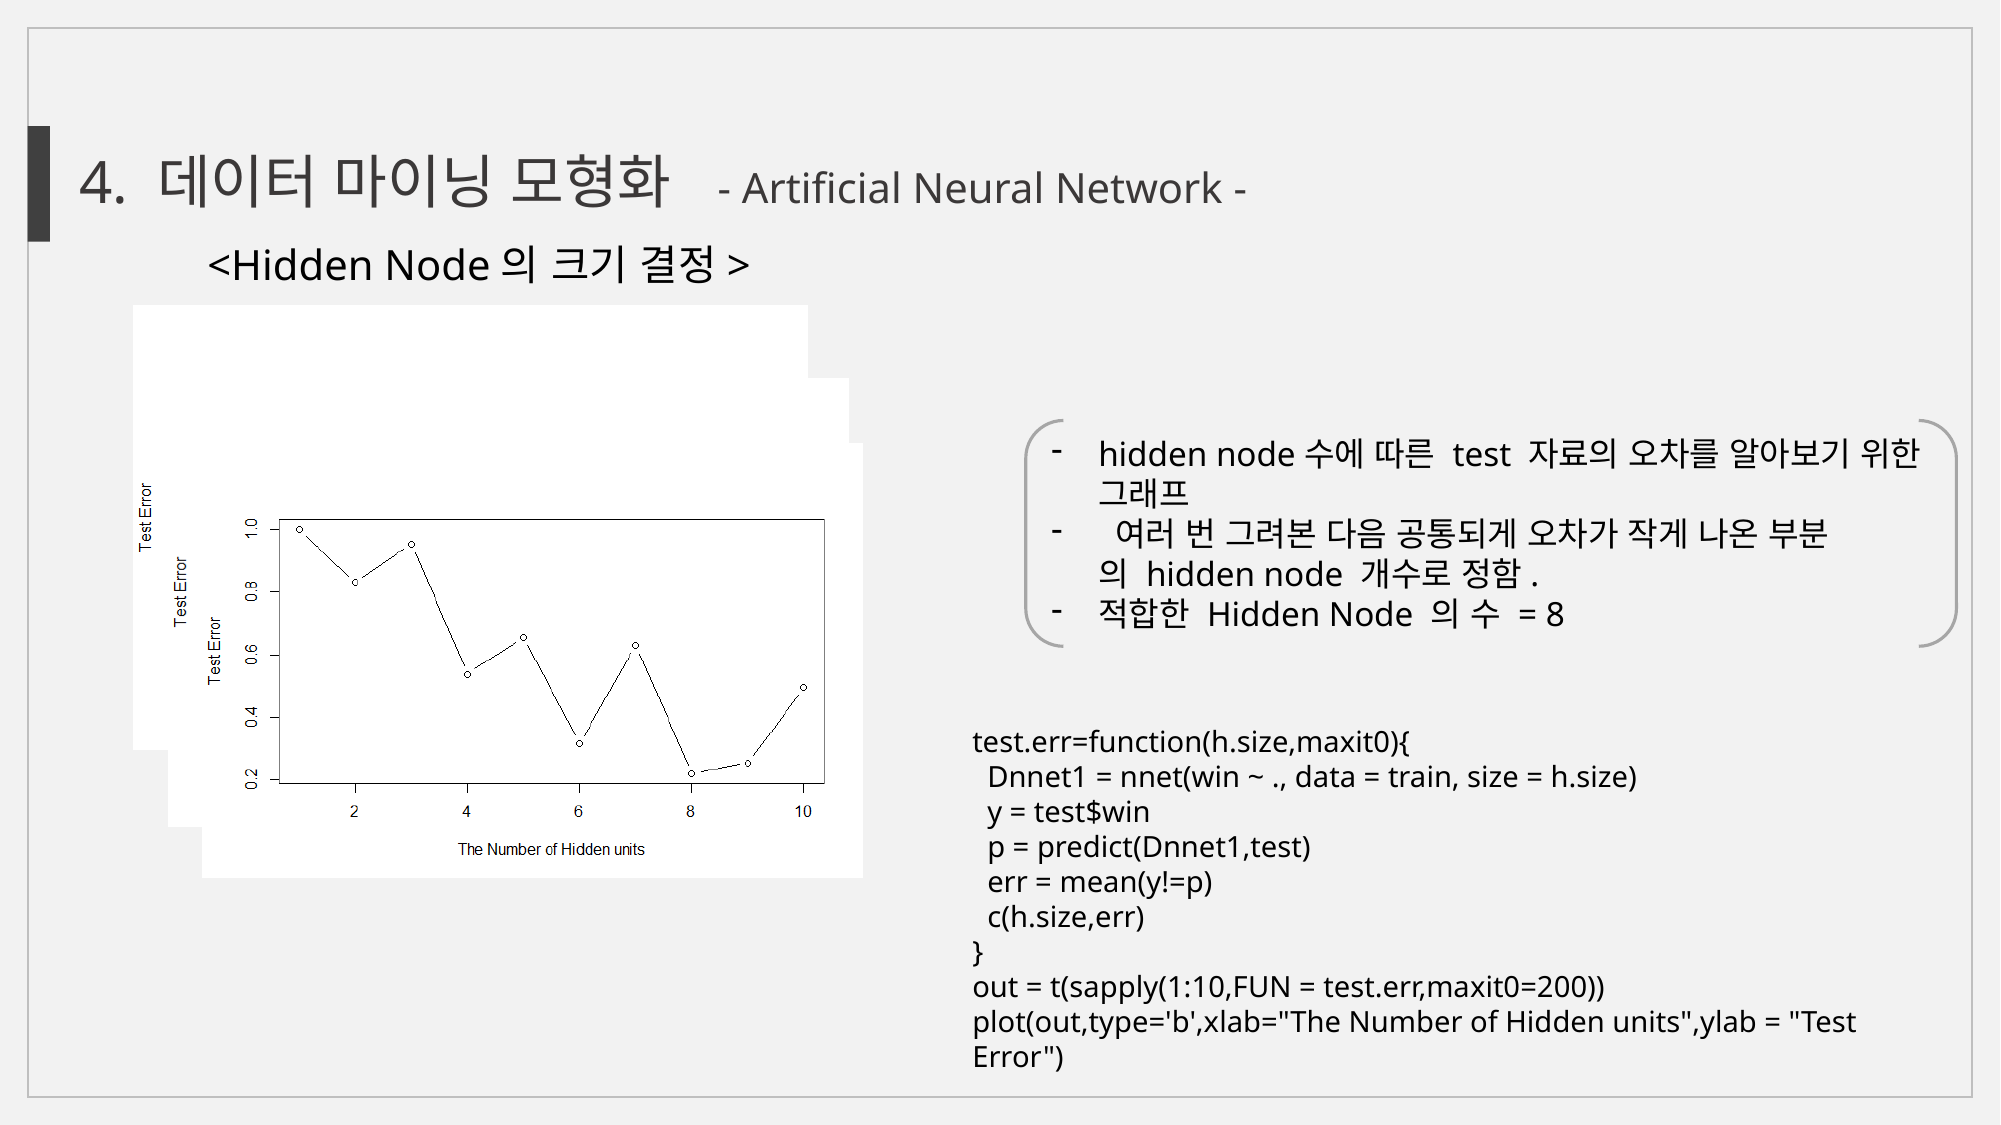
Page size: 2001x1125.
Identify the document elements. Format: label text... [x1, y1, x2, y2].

text_box [27, 125, 51, 243]
text_box <Hidden Node의 크기 결정> [192, 231, 810, 297]
text_box [27, 27, 1973, 1098]
text_box 4. 데이터 마이닝 모형화 - Artificial Neural Network - [64, 138, 1449, 223]
picture [132, 305, 863, 878]
text_box test.err=function(h.size,maxit0){ Dnnet1 = nnet(win ~ ., data = train, size = h.size) y = test$win p = predict(Dnnet1,test) err = mean(y!=p) c(h.size,err) } out = t(sapply(1:10,FUN = test.err,maxit0=200)) plot(out,type='b',xlab="The Number of Hidden units",ylab = "Test Error") [957, 715, 1958, 1081]
text_box hidden node수에 따른 test 자료의 오차를 알아보기 위한 그래프 여러 번 그려본 다음 공통되게 오차가 작게 나온 부분의 hidden node 개수로 정함. 적합한 Hidden Node 의 수 = 8 [1025, 419, 1957, 647]
